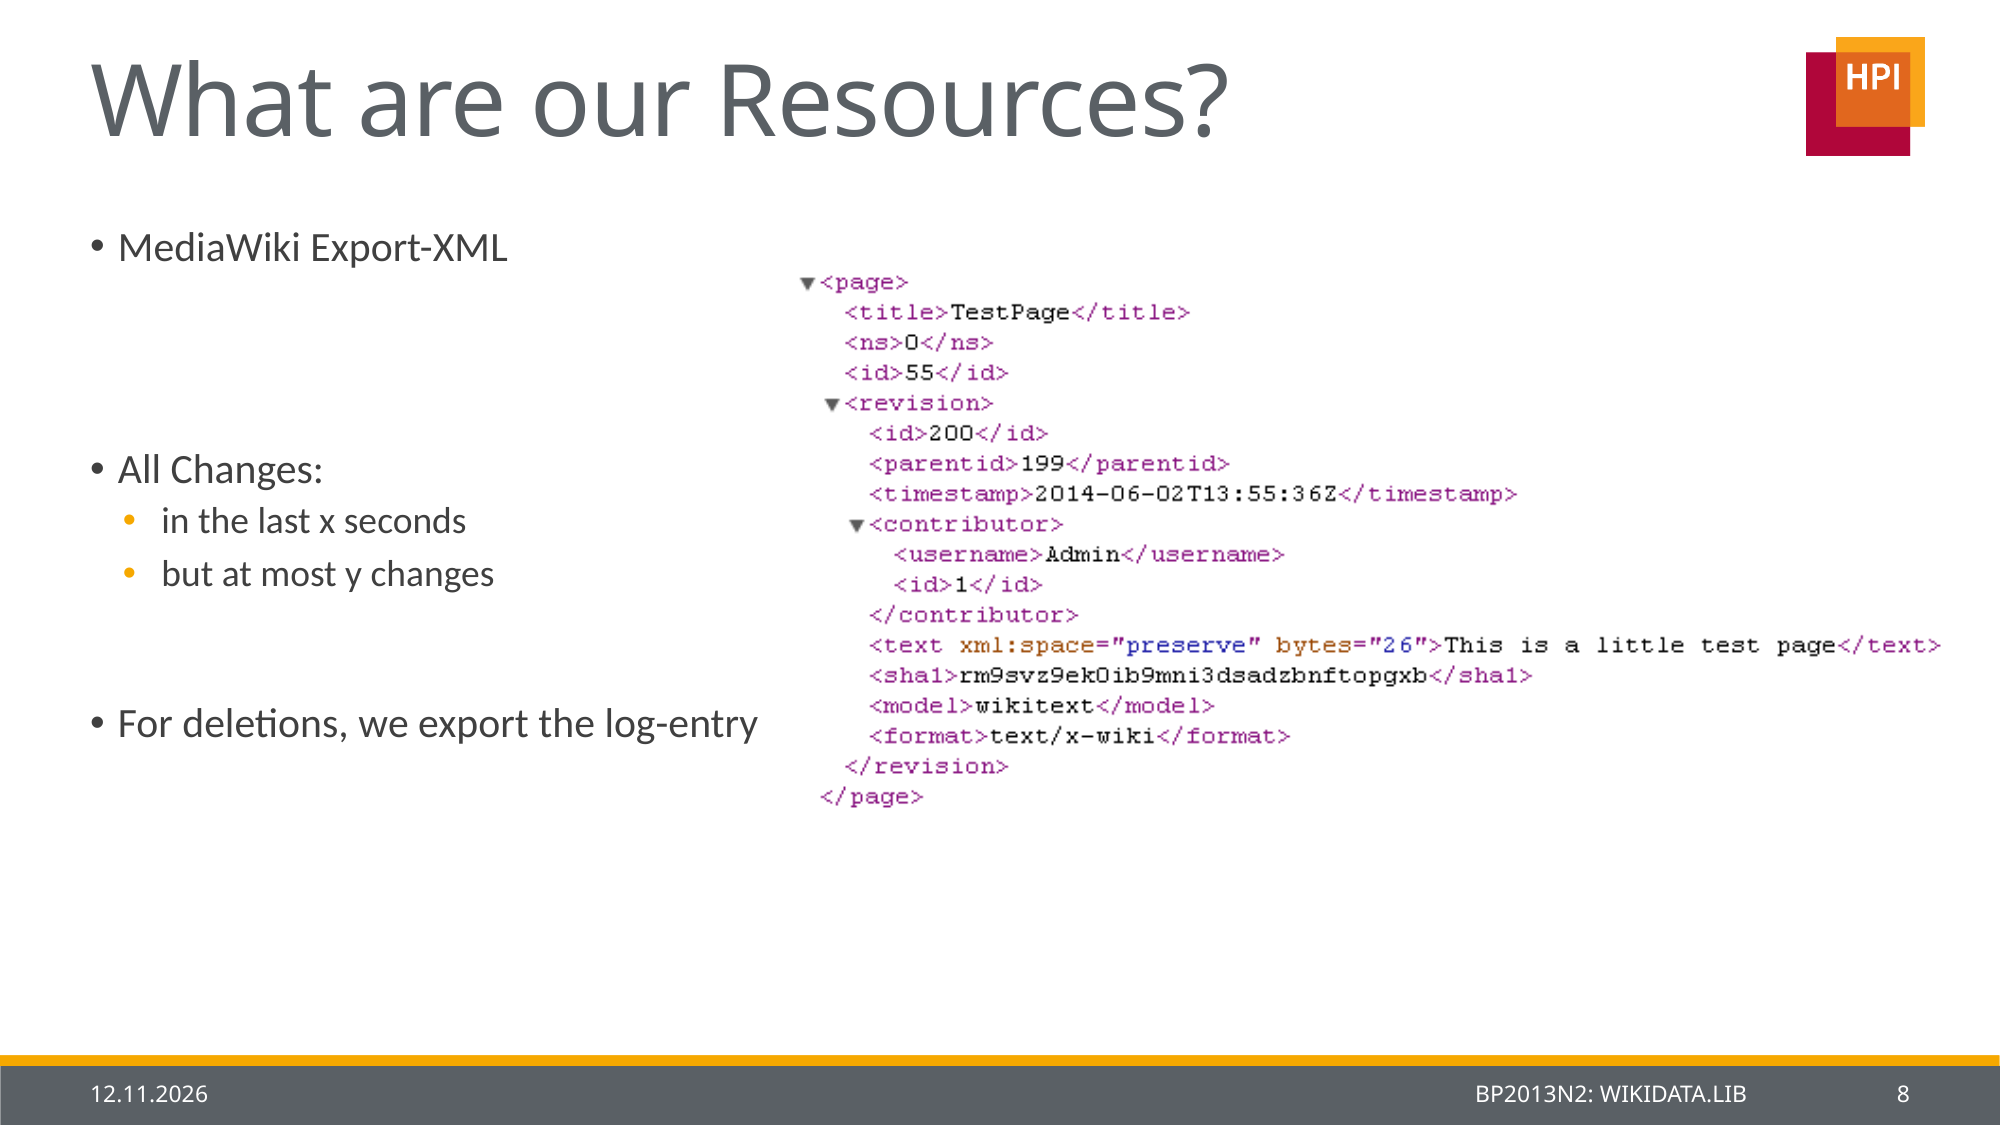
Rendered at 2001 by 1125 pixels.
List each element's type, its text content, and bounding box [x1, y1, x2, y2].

picture [1806, 37, 1925, 156]
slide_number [75, 1065, 233, 1125]
list MediaWiki Export-XML All Changes: in the last x seconds but at most y changes For deletions, we export the log-entry [75, 217, 1925, 997]
title What are our Resources? [75, 0, 1732, 165]
picture [794, 264, 1956, 811]
slide_number 8 [1768, 1065, 1926, 1125]
footer BP2013N2: WIKIDATA.LIB [238, 1065, 1763, 1125]
